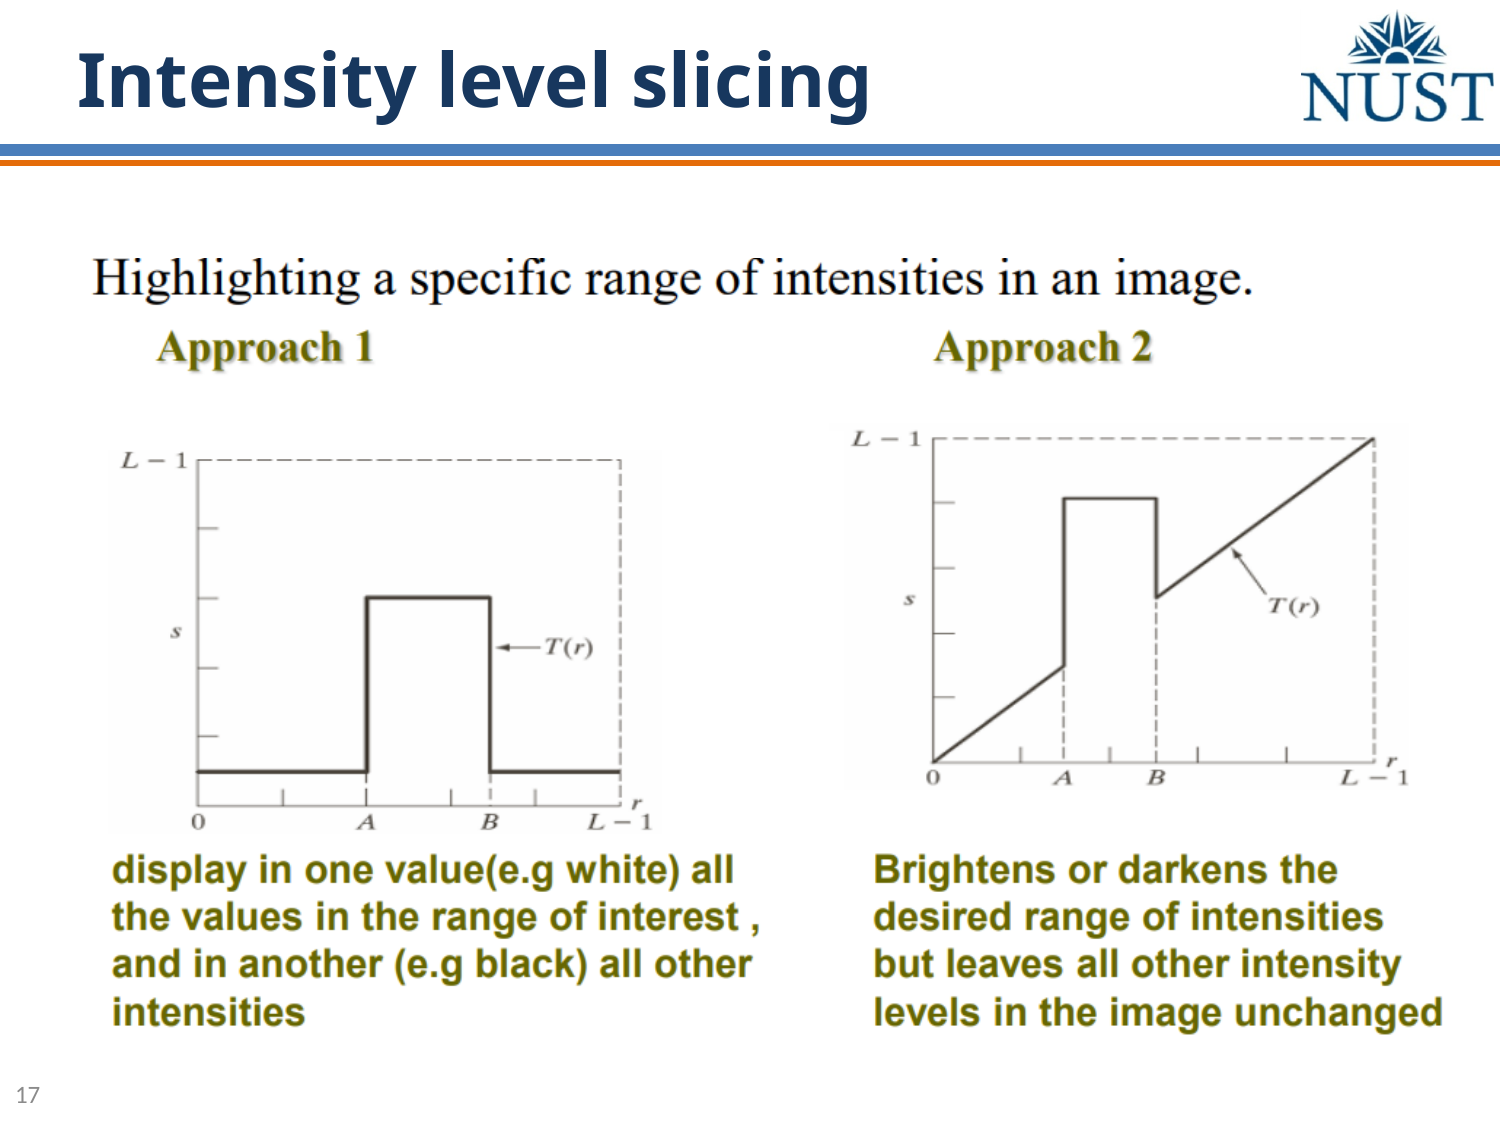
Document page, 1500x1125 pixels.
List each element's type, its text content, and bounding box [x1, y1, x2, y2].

slide_number 17 [0, 1063, 350, 1124]
text_box Intensity level slicing [62, 24, 1275, 138]
picture [54, 258, 1448, 1042]
picture [1299, 9, 1494, 123]
